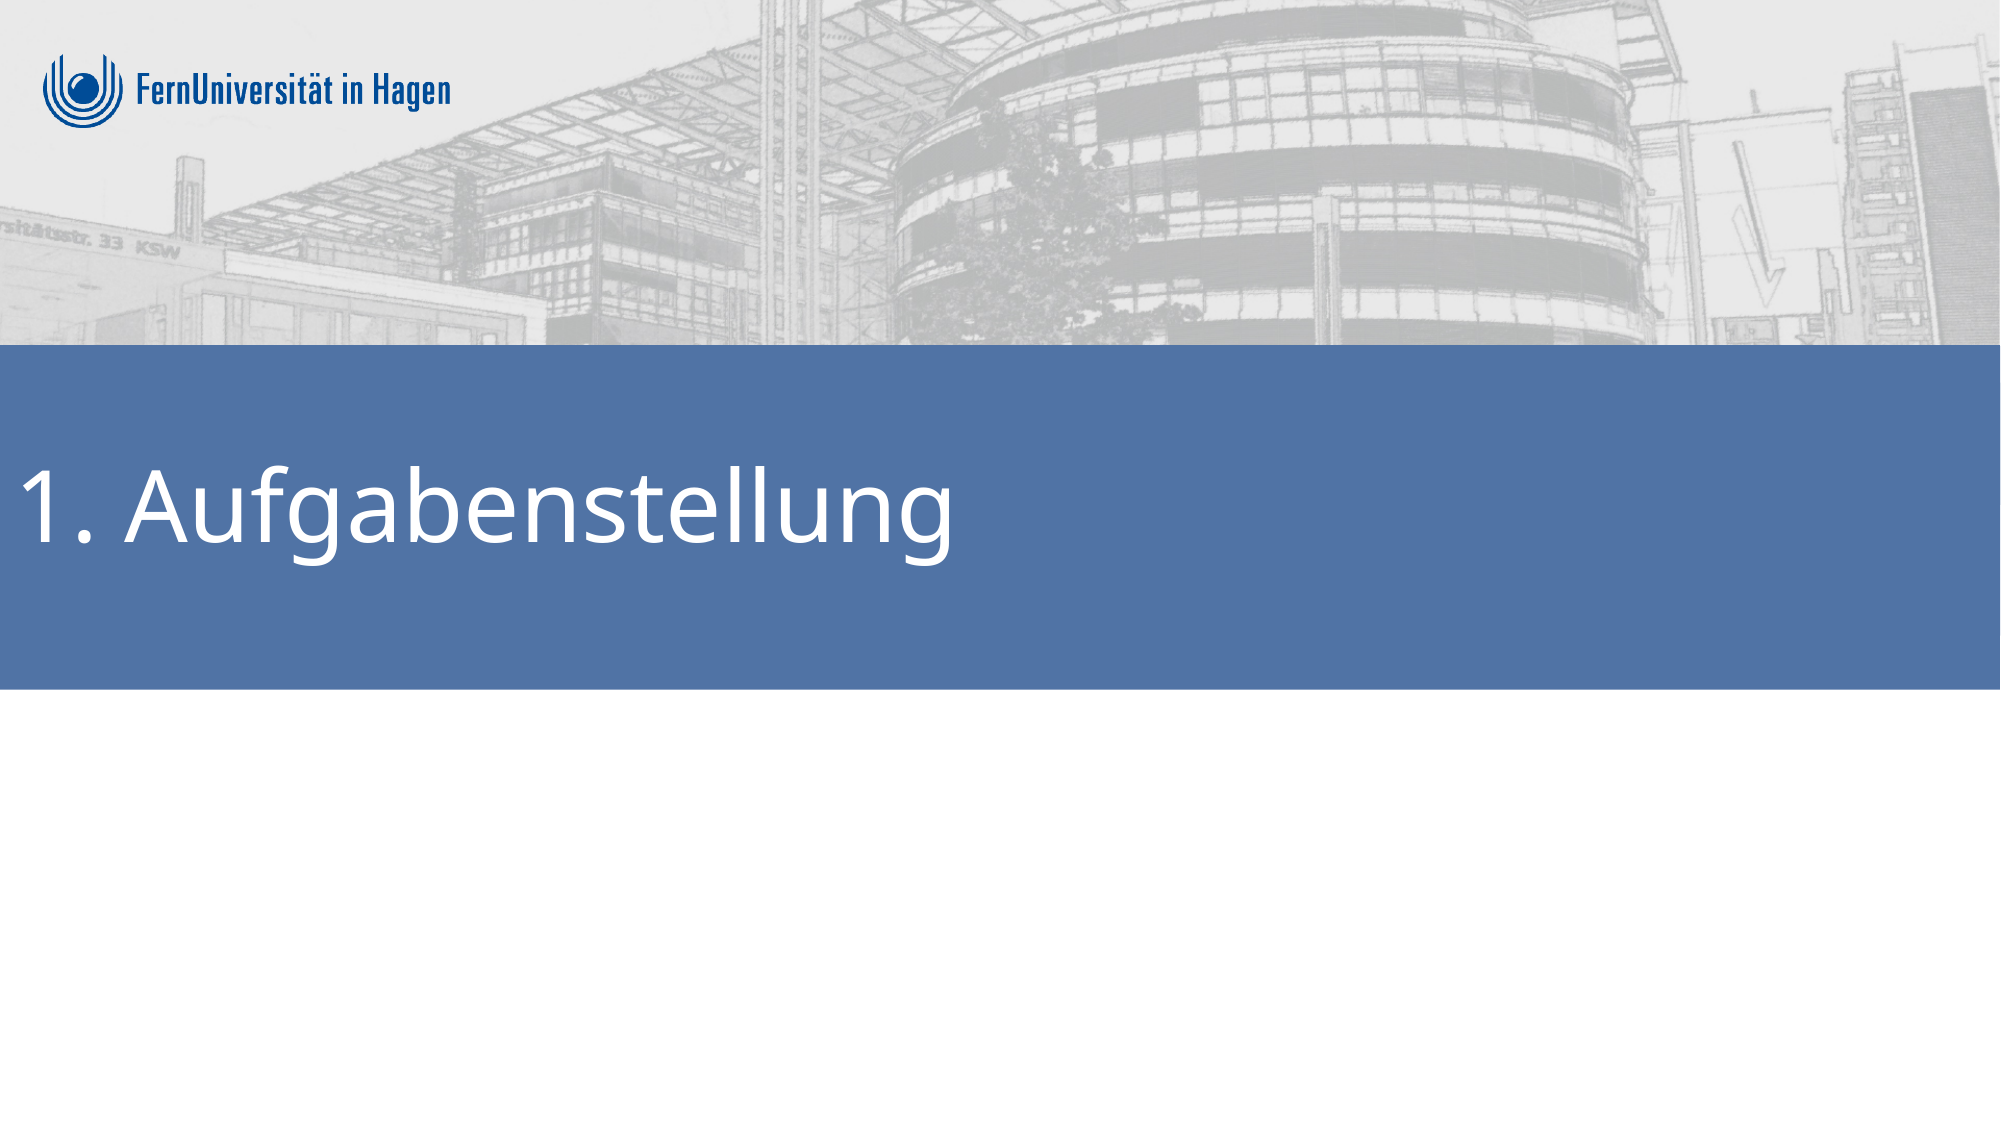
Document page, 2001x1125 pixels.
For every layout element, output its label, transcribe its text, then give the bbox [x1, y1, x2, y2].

picture [0, 0, 2000, 345]
text_box 1. Aufgabenstellung [0, 345, 2000, 690]
